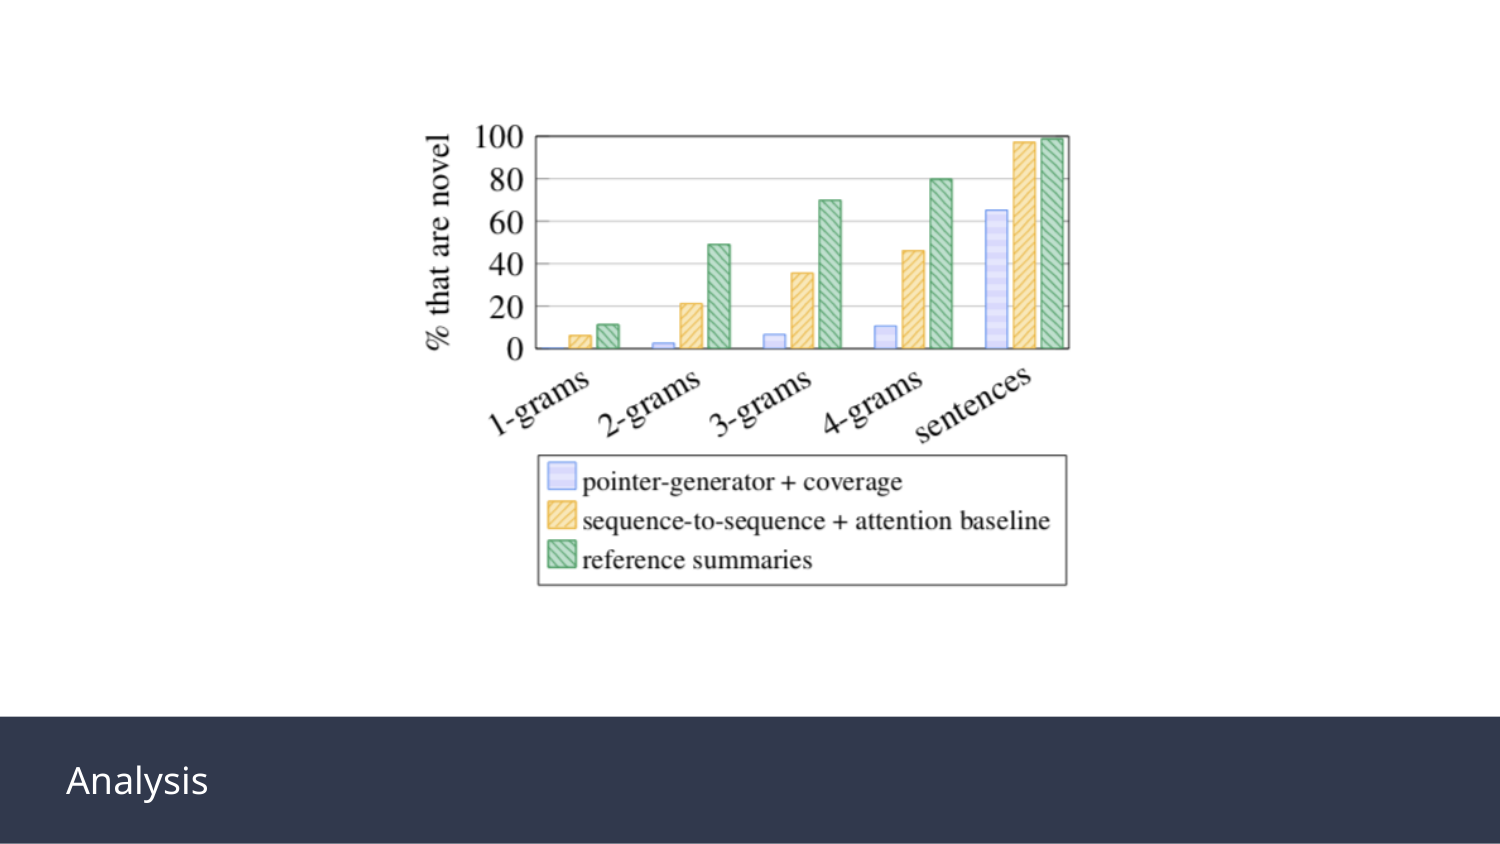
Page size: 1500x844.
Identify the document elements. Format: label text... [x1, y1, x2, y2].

list Analysis [51, 741, 1361, 818]
picture [399, 97, 1101, 605]
